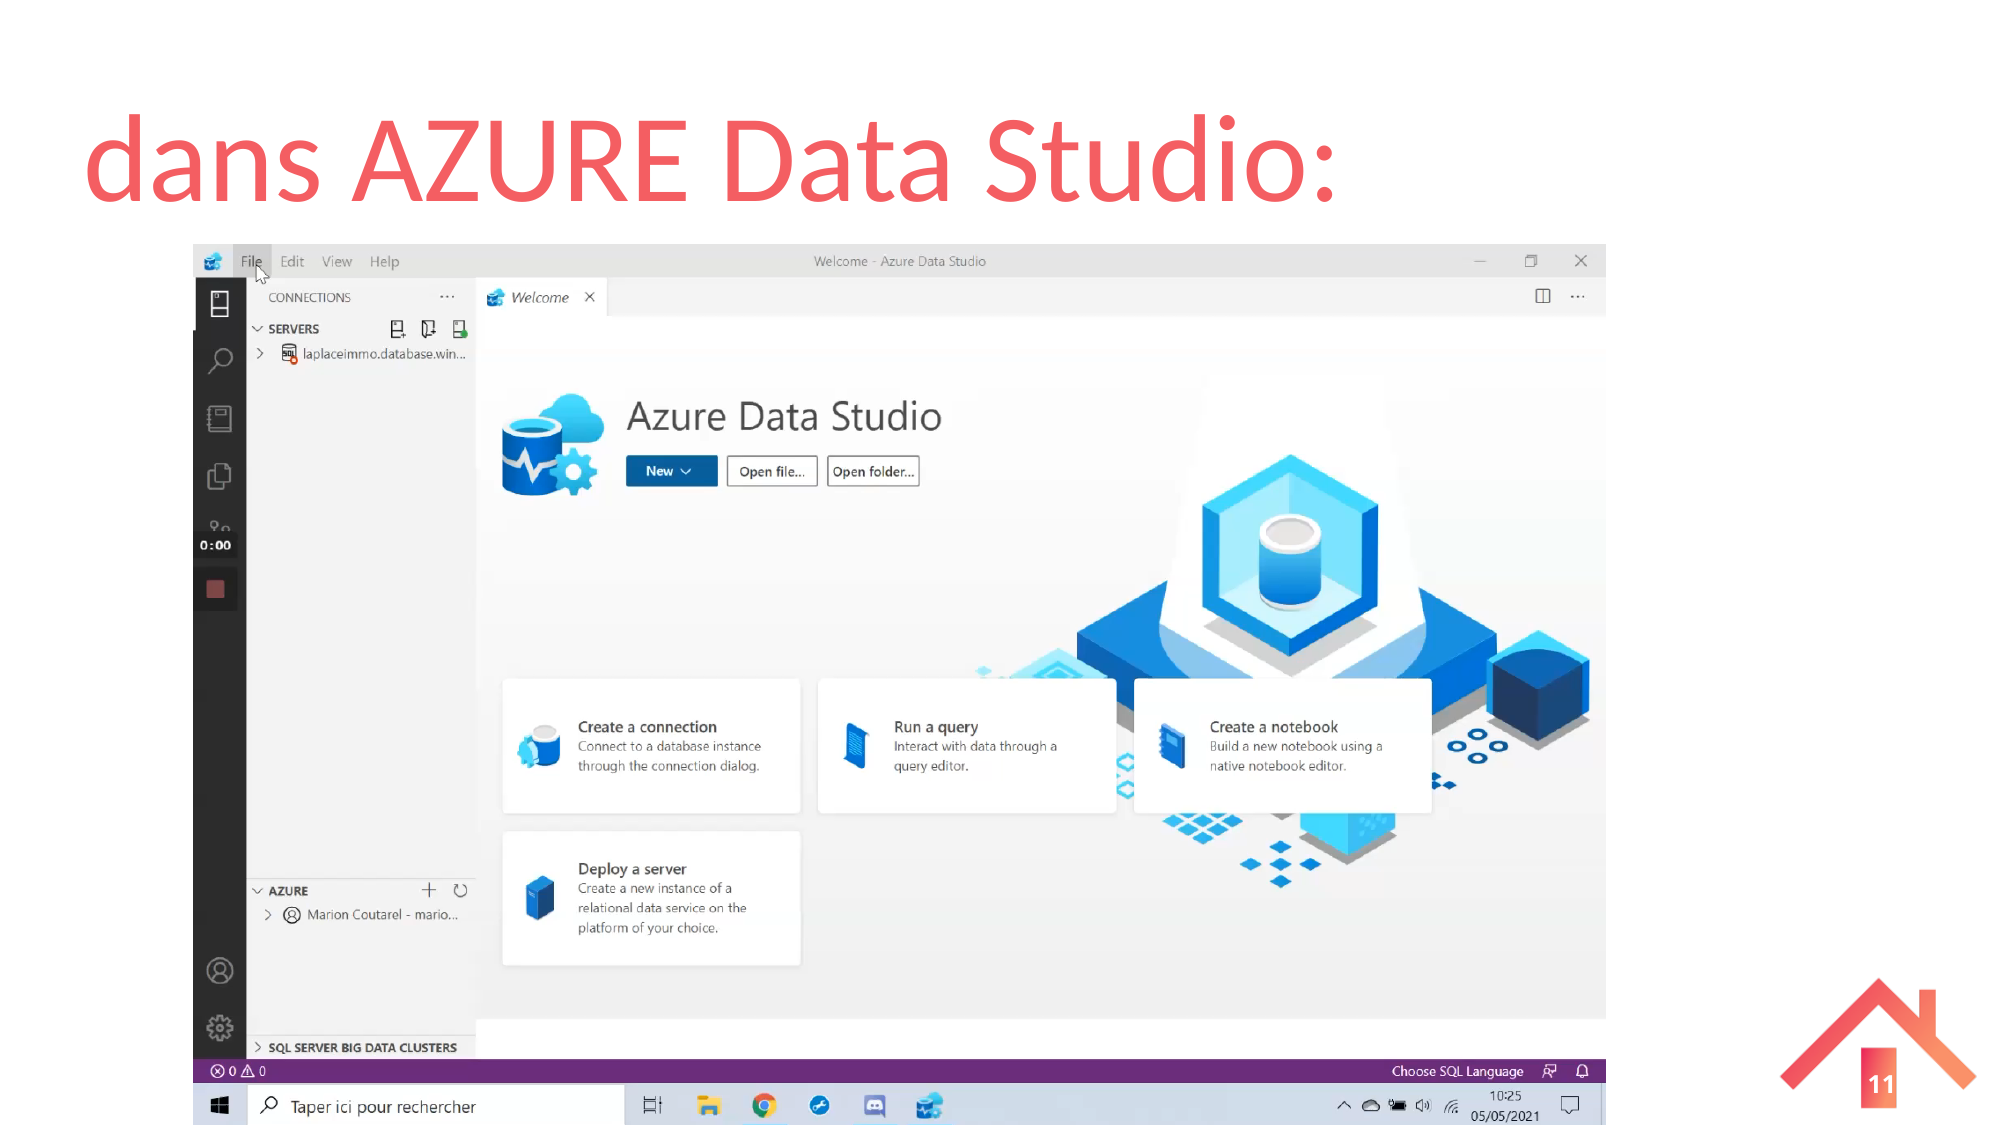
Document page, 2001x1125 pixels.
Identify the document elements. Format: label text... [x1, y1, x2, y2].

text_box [192, 243, 1607, 1125]
text_box dans AZURE Data Studio: [68, 69, 1731, 234]
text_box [1607, 956, 1991, 1125]
